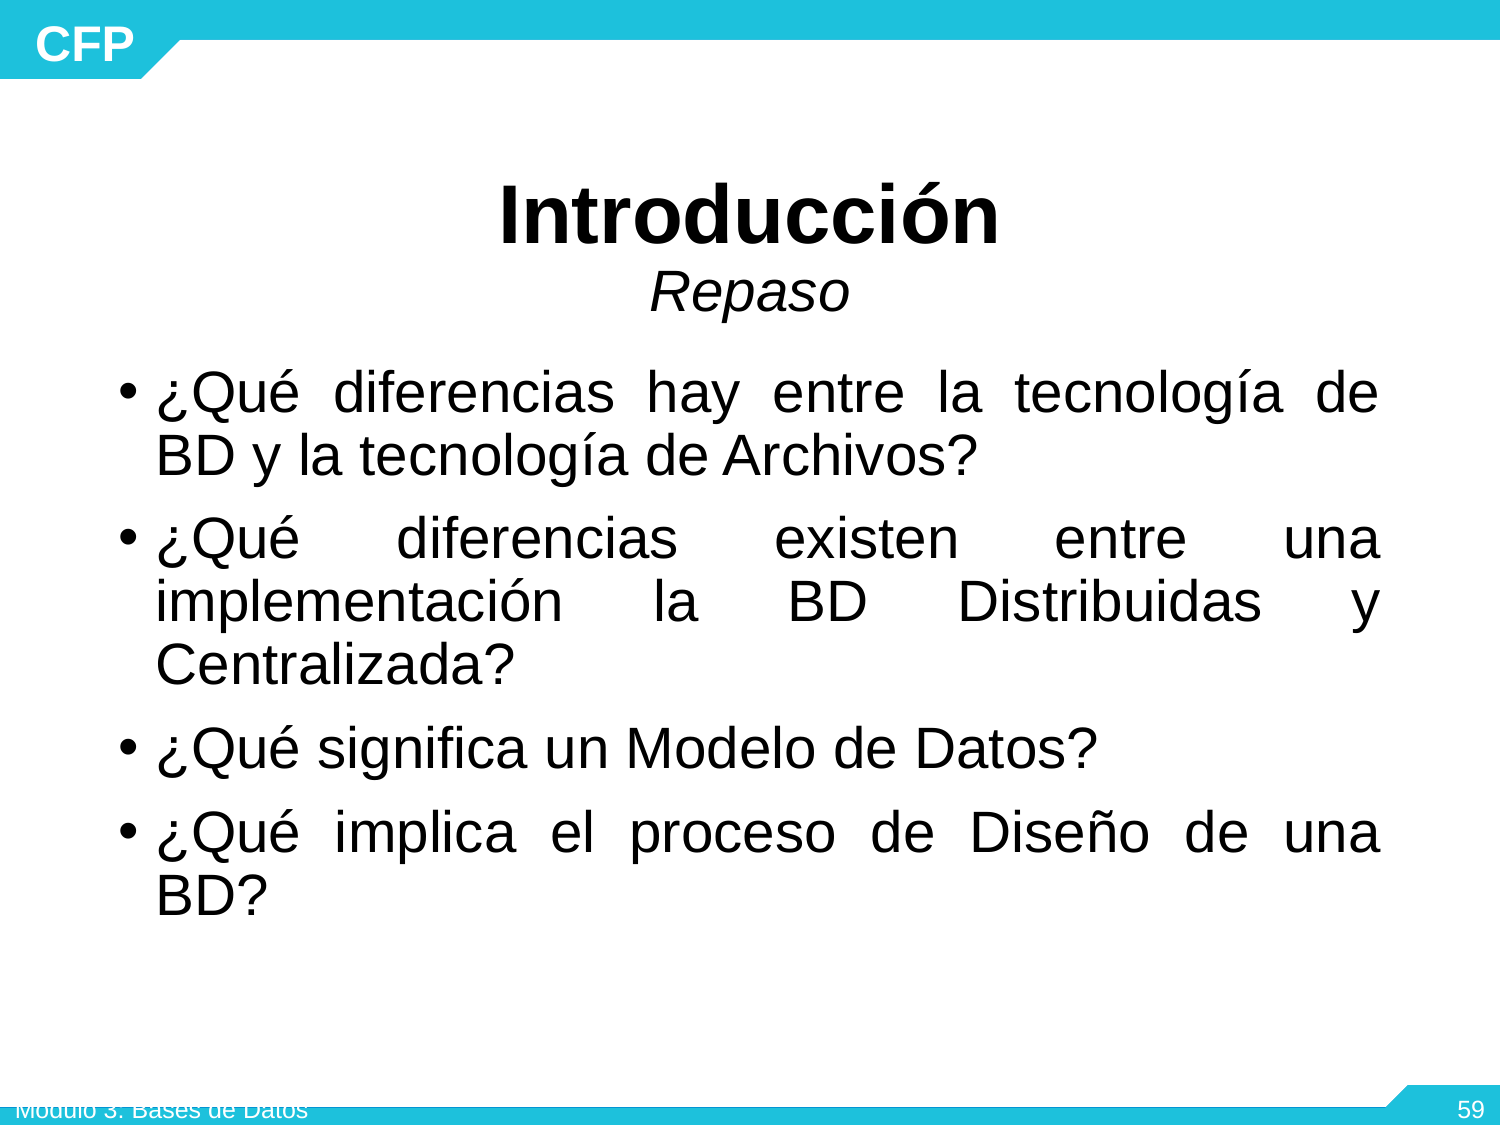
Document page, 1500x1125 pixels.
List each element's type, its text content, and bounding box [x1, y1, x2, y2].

text_box Introducción Repaso [103, 147, 1397, 348]
text_box ‹#› [1162, 1078, 1500, 1125]
text_box Módulo 3: Bases de Datos [0, 1078, 507, 1125]
text_box ¿Qué diferencias hay entre la tecnología de BD y la tecnología de Archivos? ¿Qué diferencias existen entre una implementación la BD Distribuidas y Centralizada? ¿Qué significa un Modelo de Datos? ¿Qué implica el proceso de Diseño de una BD? [103, 354, 1397, 1069]
